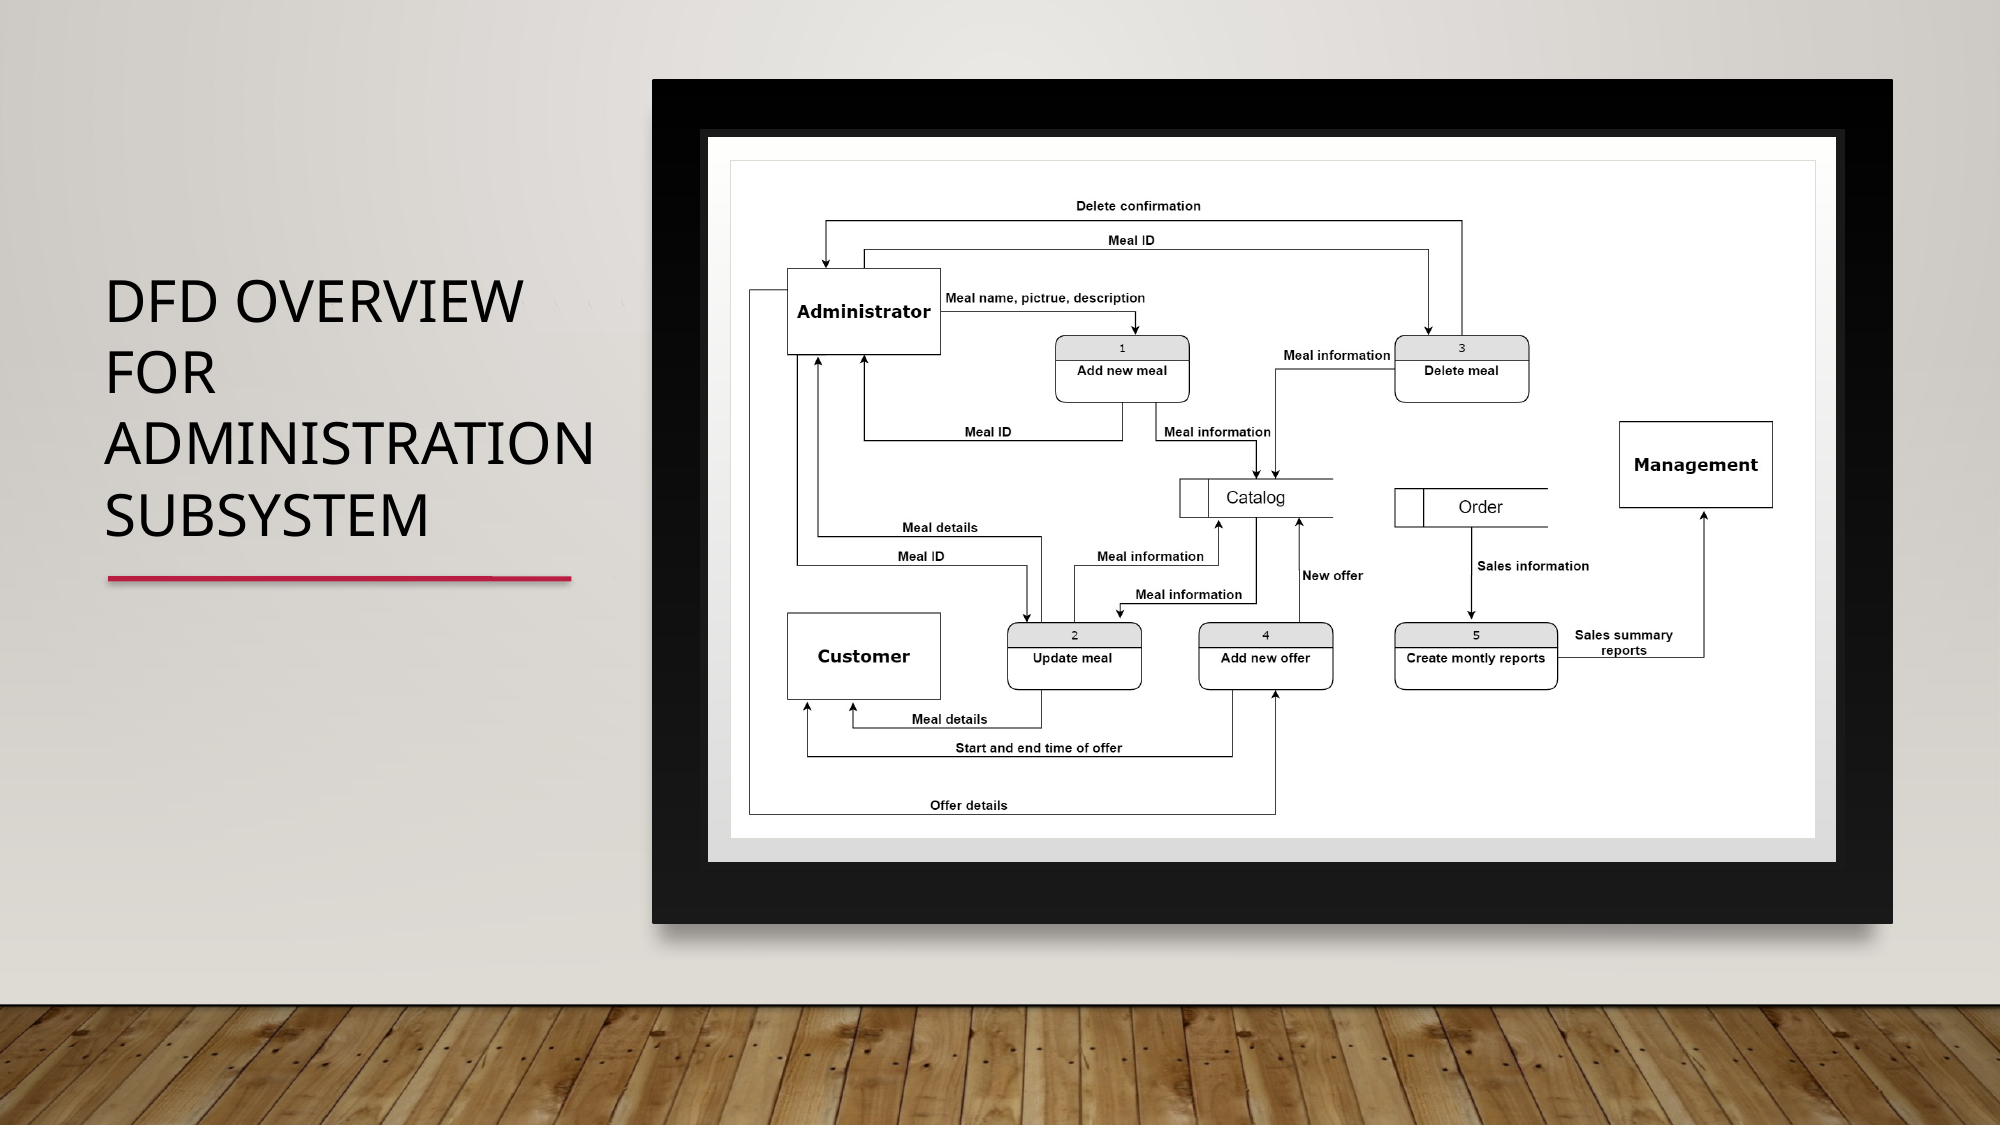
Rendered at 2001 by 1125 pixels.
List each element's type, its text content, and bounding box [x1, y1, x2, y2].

text_box [0, 329, 2000, 1004]
text_box DFD Overview for Administration Subsystem [89, 244, 645, 551]
picture [0, 1004, 2000, 1125]
picture [742, 191, 1774, 824]
text_box [108, 575, 572, 582]
text_box [0, 0, 2000, 329]
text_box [652, 78, 1893, 924]
